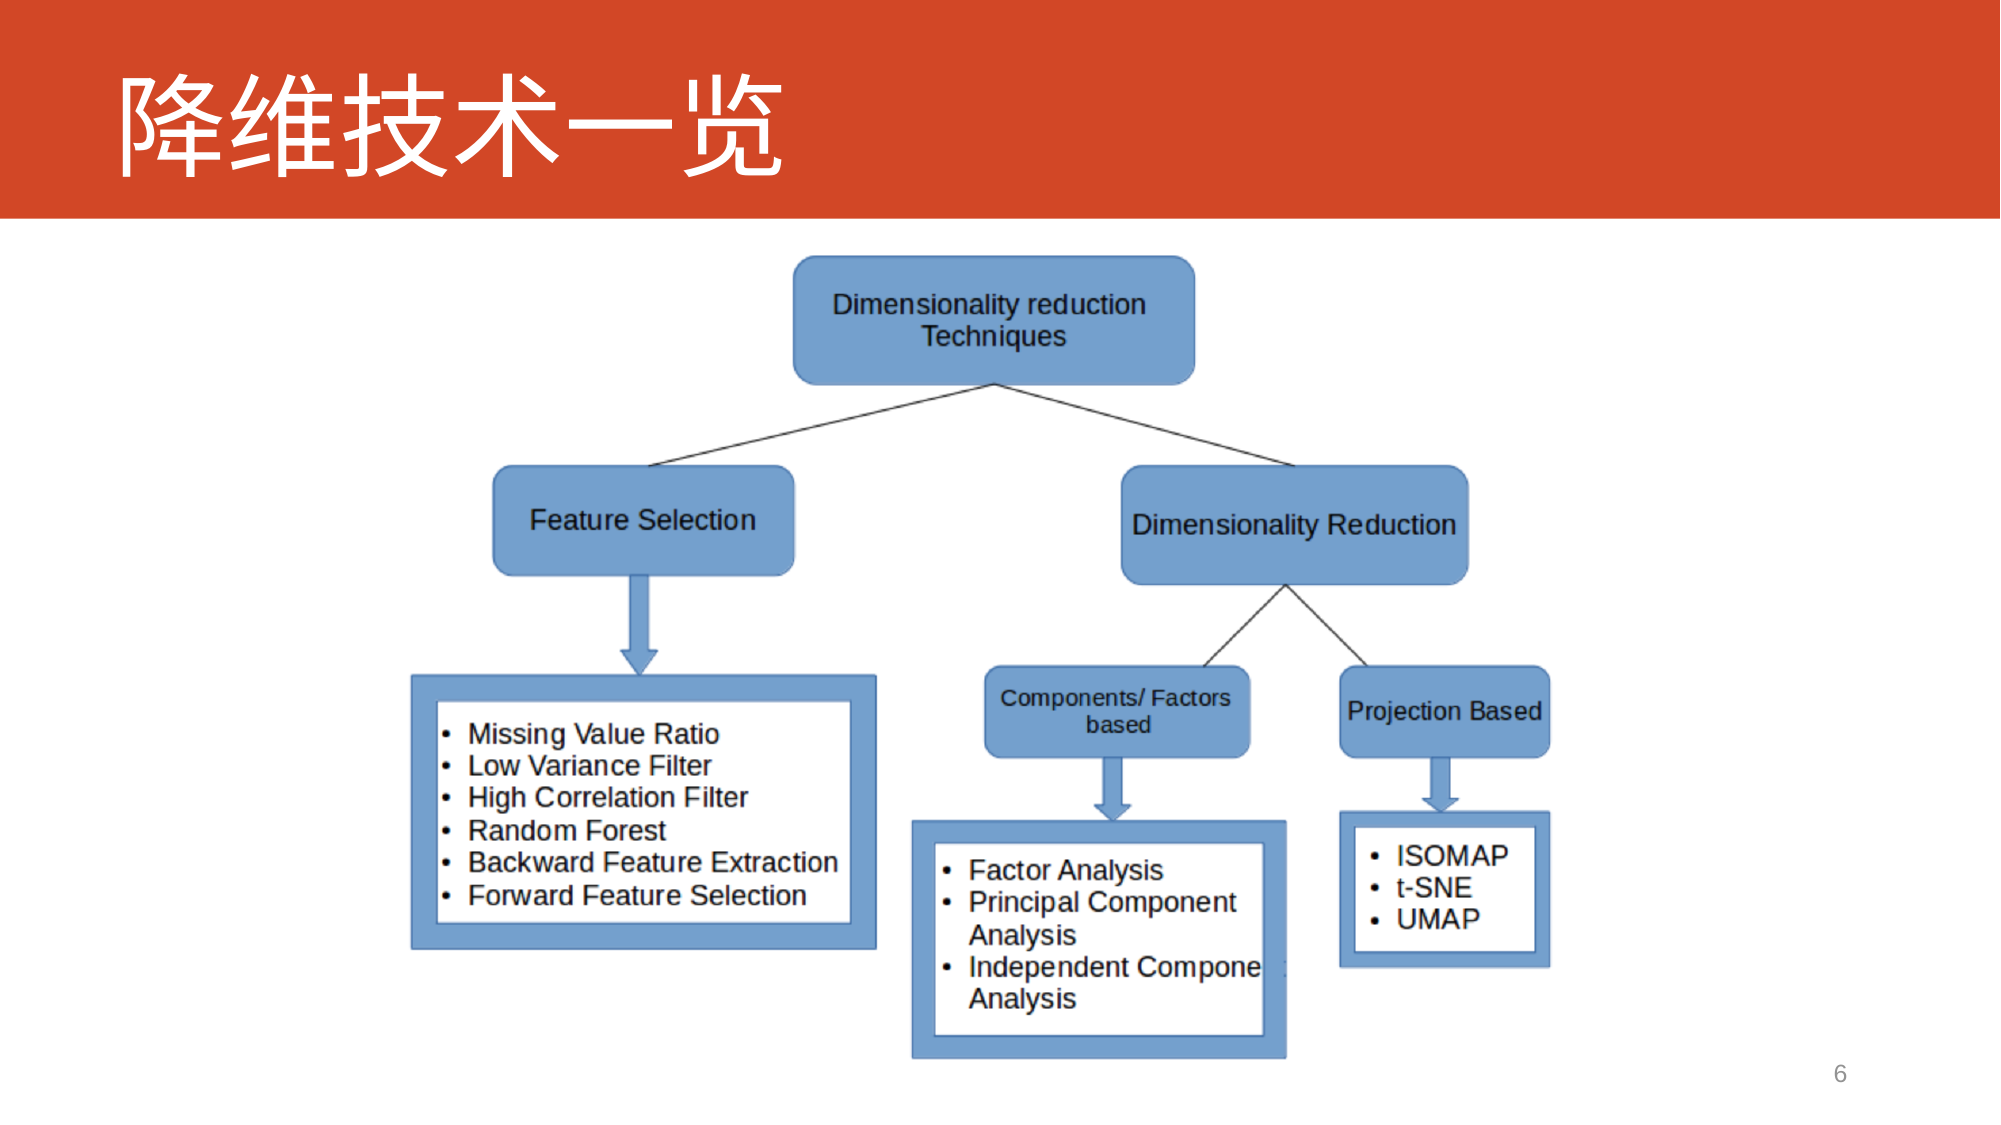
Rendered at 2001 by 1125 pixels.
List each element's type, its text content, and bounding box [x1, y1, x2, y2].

slide_number 6 [1325, 1042, 1863, 1103]
title 降维技术一览 [99, 0, 1863, 199]
picture [393, 233, 1569, 1073]
